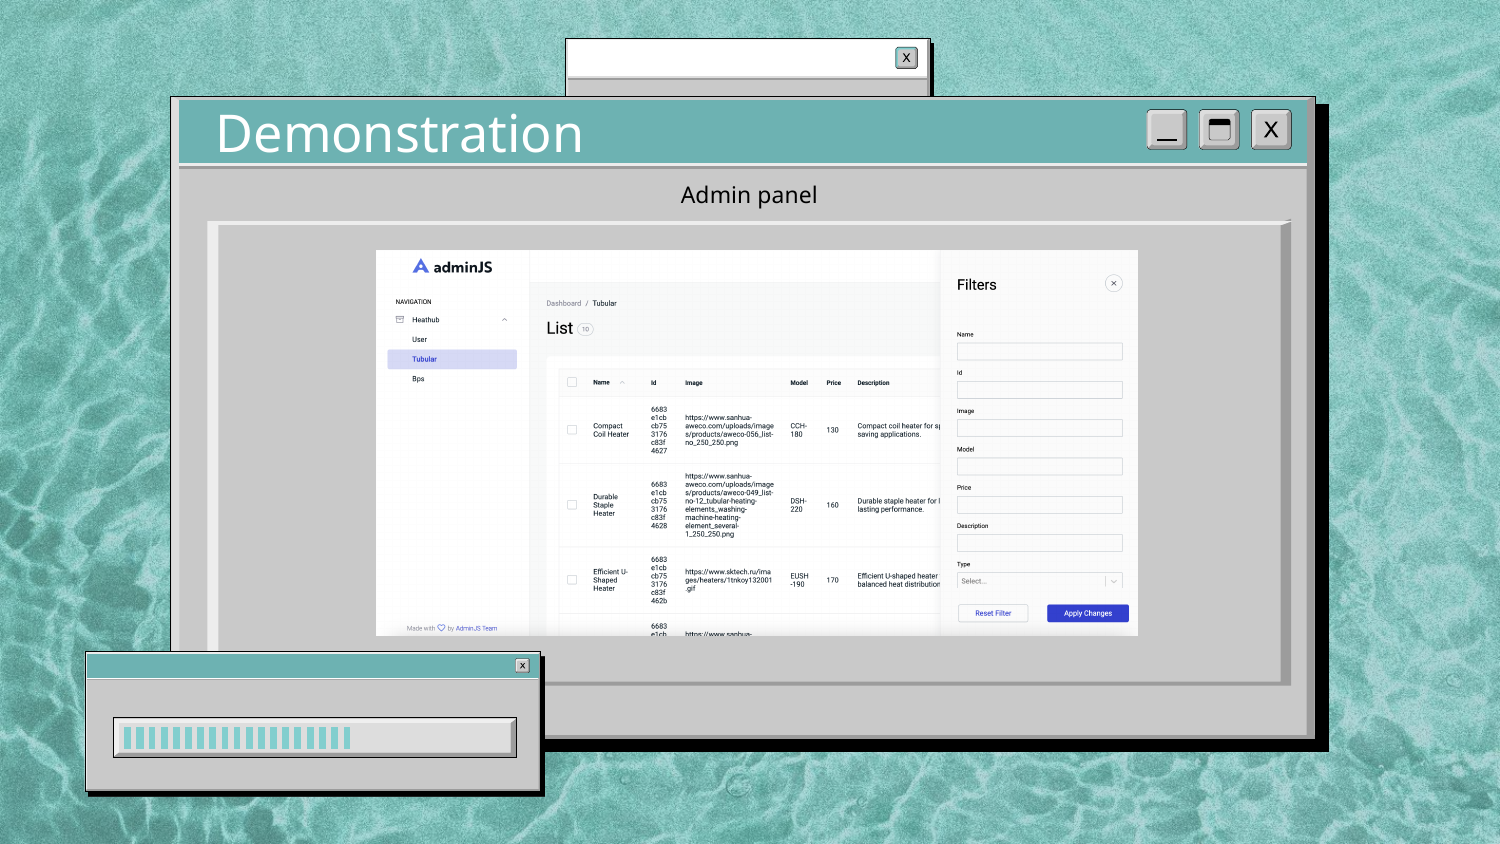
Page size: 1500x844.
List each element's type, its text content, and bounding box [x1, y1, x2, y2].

title Demonstration [200, 84, 914, 94]
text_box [84, 651, 541, 792]
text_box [1146, 109, 1292, 150]
picture [376, 250, 1139, 636]
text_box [170, 95, 1330, 753]
